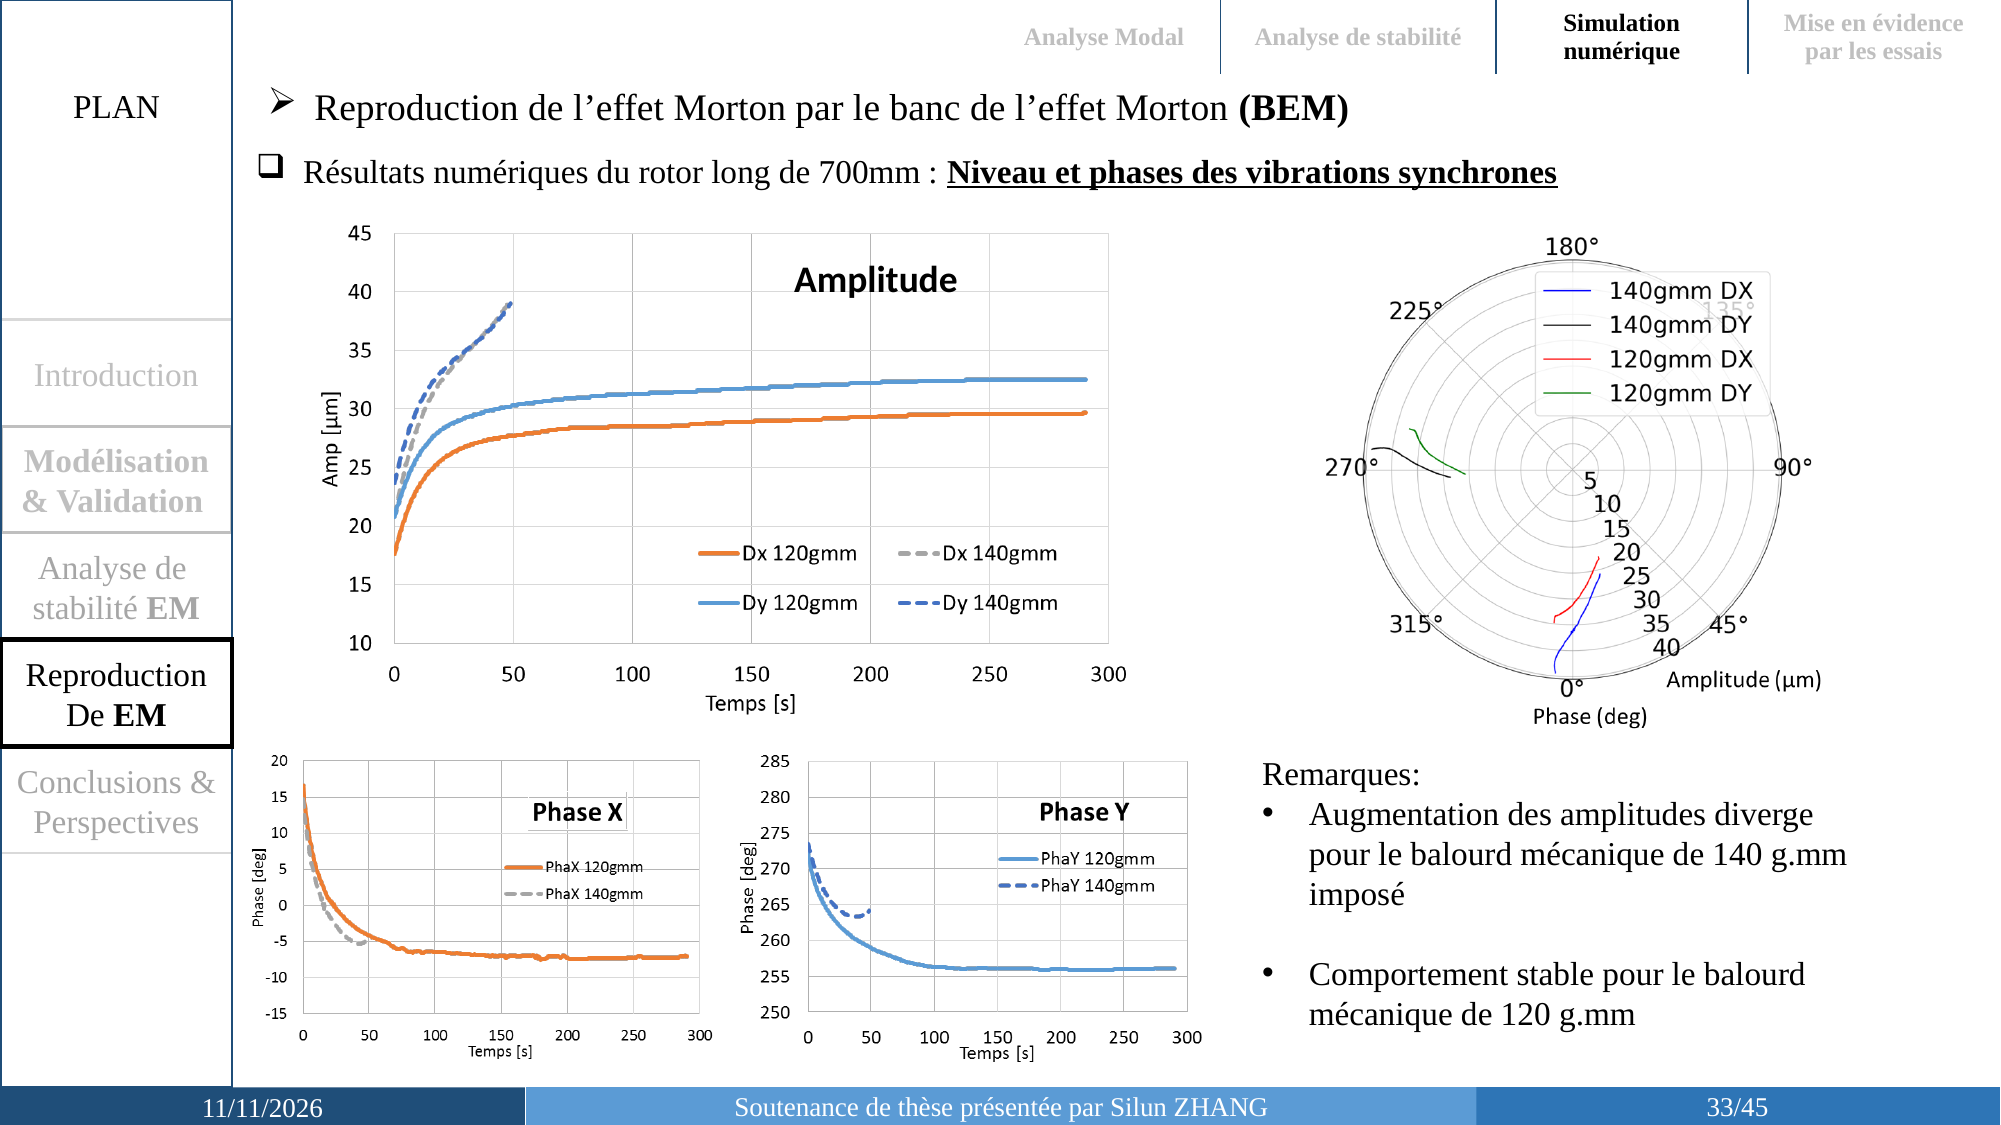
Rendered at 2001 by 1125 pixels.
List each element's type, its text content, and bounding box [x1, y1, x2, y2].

picture [1316, 223, 1837, 745]
text_box Reproduction de l’effet Morton par le banc de l’effet Morton (BEM) [252, 75, 1375, 136]
picture [732, 746, 1210, 1066]
picture [244, 744, 721, 1063]
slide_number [0, 1087, 525, 1125]
table_header Analyse de stabilité [1221, 0, 1495, 74]
text_box Reproduction De EM [0, 639, 233, 747]
slide_number 33/45 [1477, 1087, 2000, 1125]
text_box Remarques: Augmentation des amplitudes diverge pour le balourd mécanique de 140 g.mm imposé Comportement stable pour le balourd mécanique de 120 g.mm [1247, 744, 1870, 1085]
table_header Analyse Modal [988, 0, 1220, 74]
text_box [0, 747, 233, 1087]
footer Soutenance de thèse présentée par Silun ZHANG [526, 1087, 1477, 1125]
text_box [297, 209, 1145, 719]
text_box [0, 0, 233, 639]
table_header Simulation numérique [1497, 0, 1747, 74]
text_box Résultats numériques du rotor long de 700mm : Niveau et phases des vibrations synchrones [241, 143, 1664, 198]
table_header Mise en évidence par les essais [1749, 0, 2000, 74]
